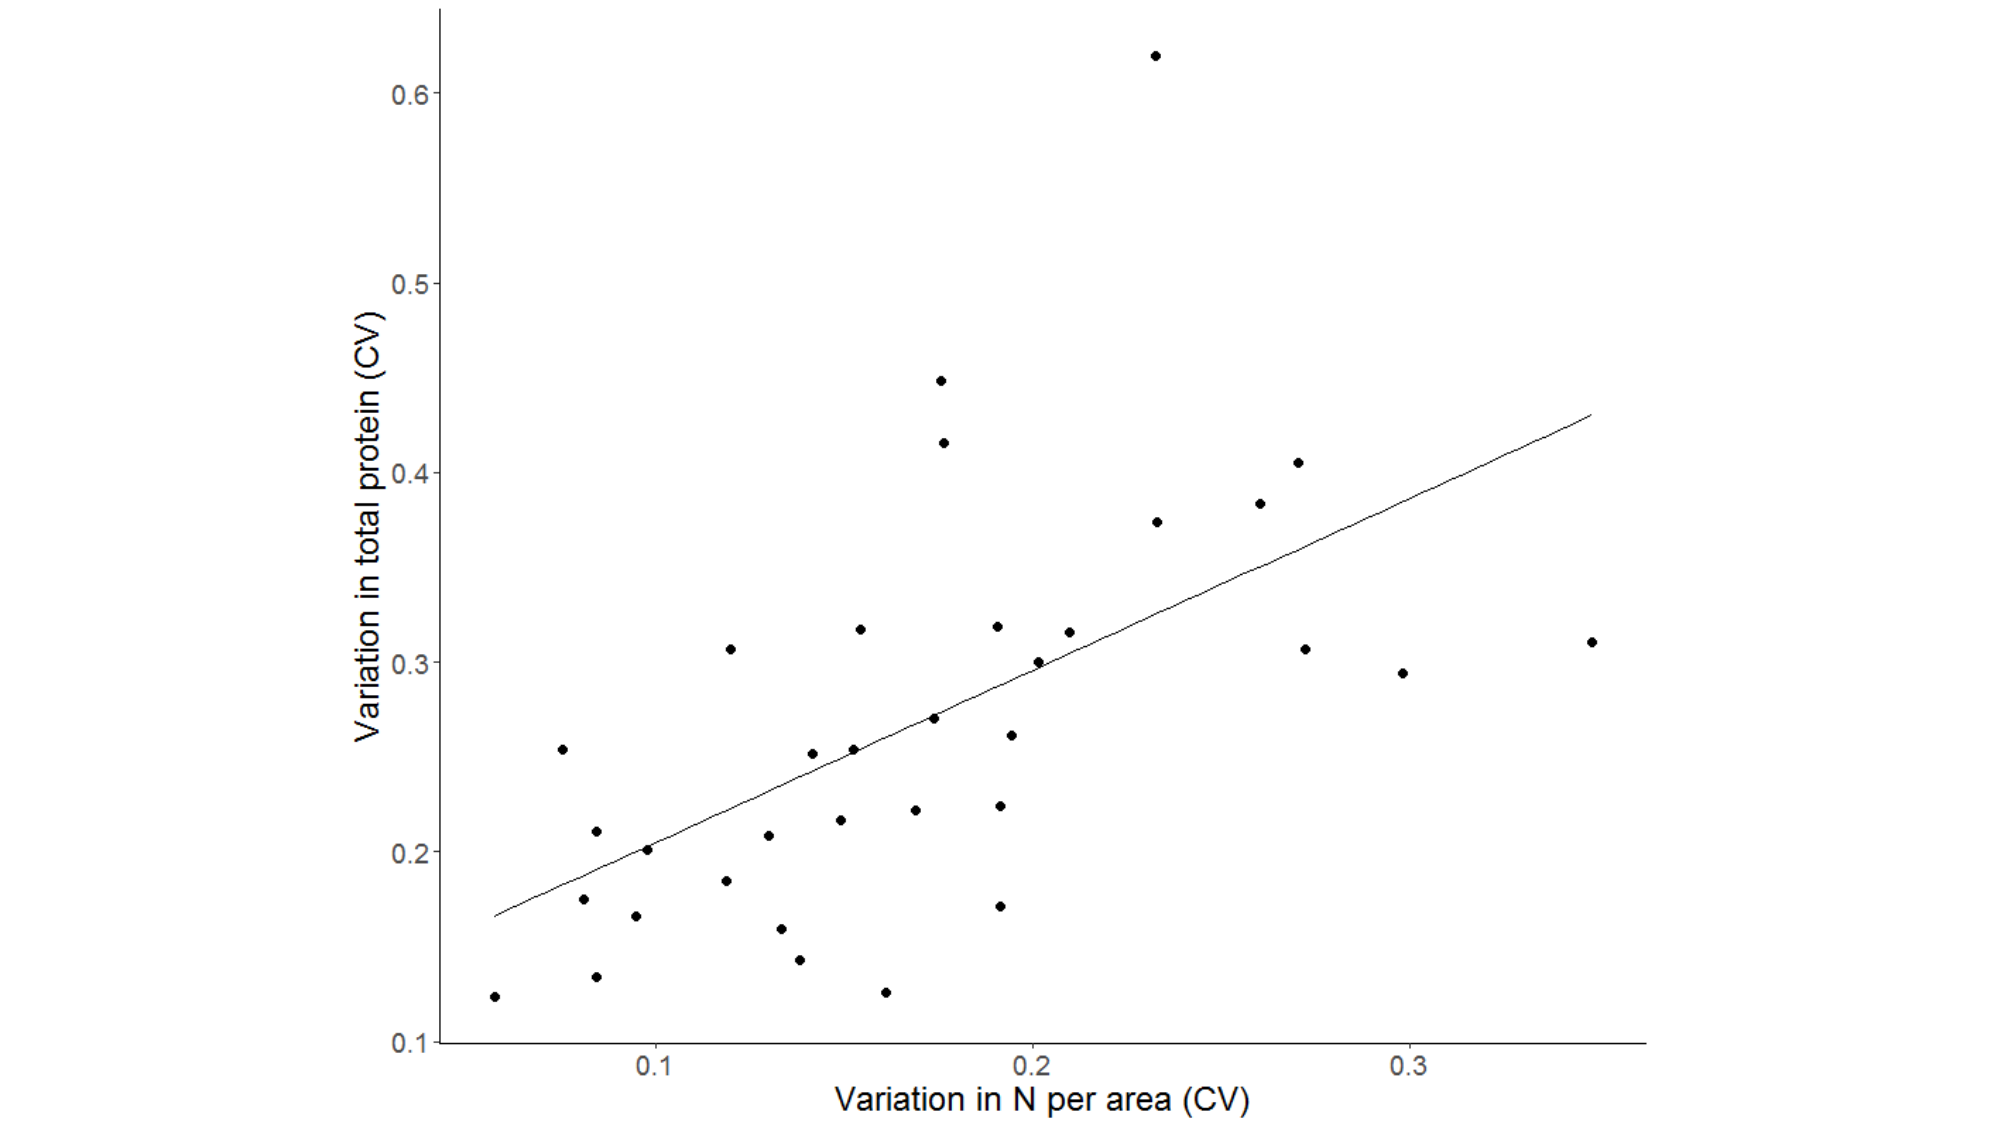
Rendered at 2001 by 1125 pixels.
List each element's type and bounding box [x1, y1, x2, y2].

picture [342, 0, 1658, 1125]
